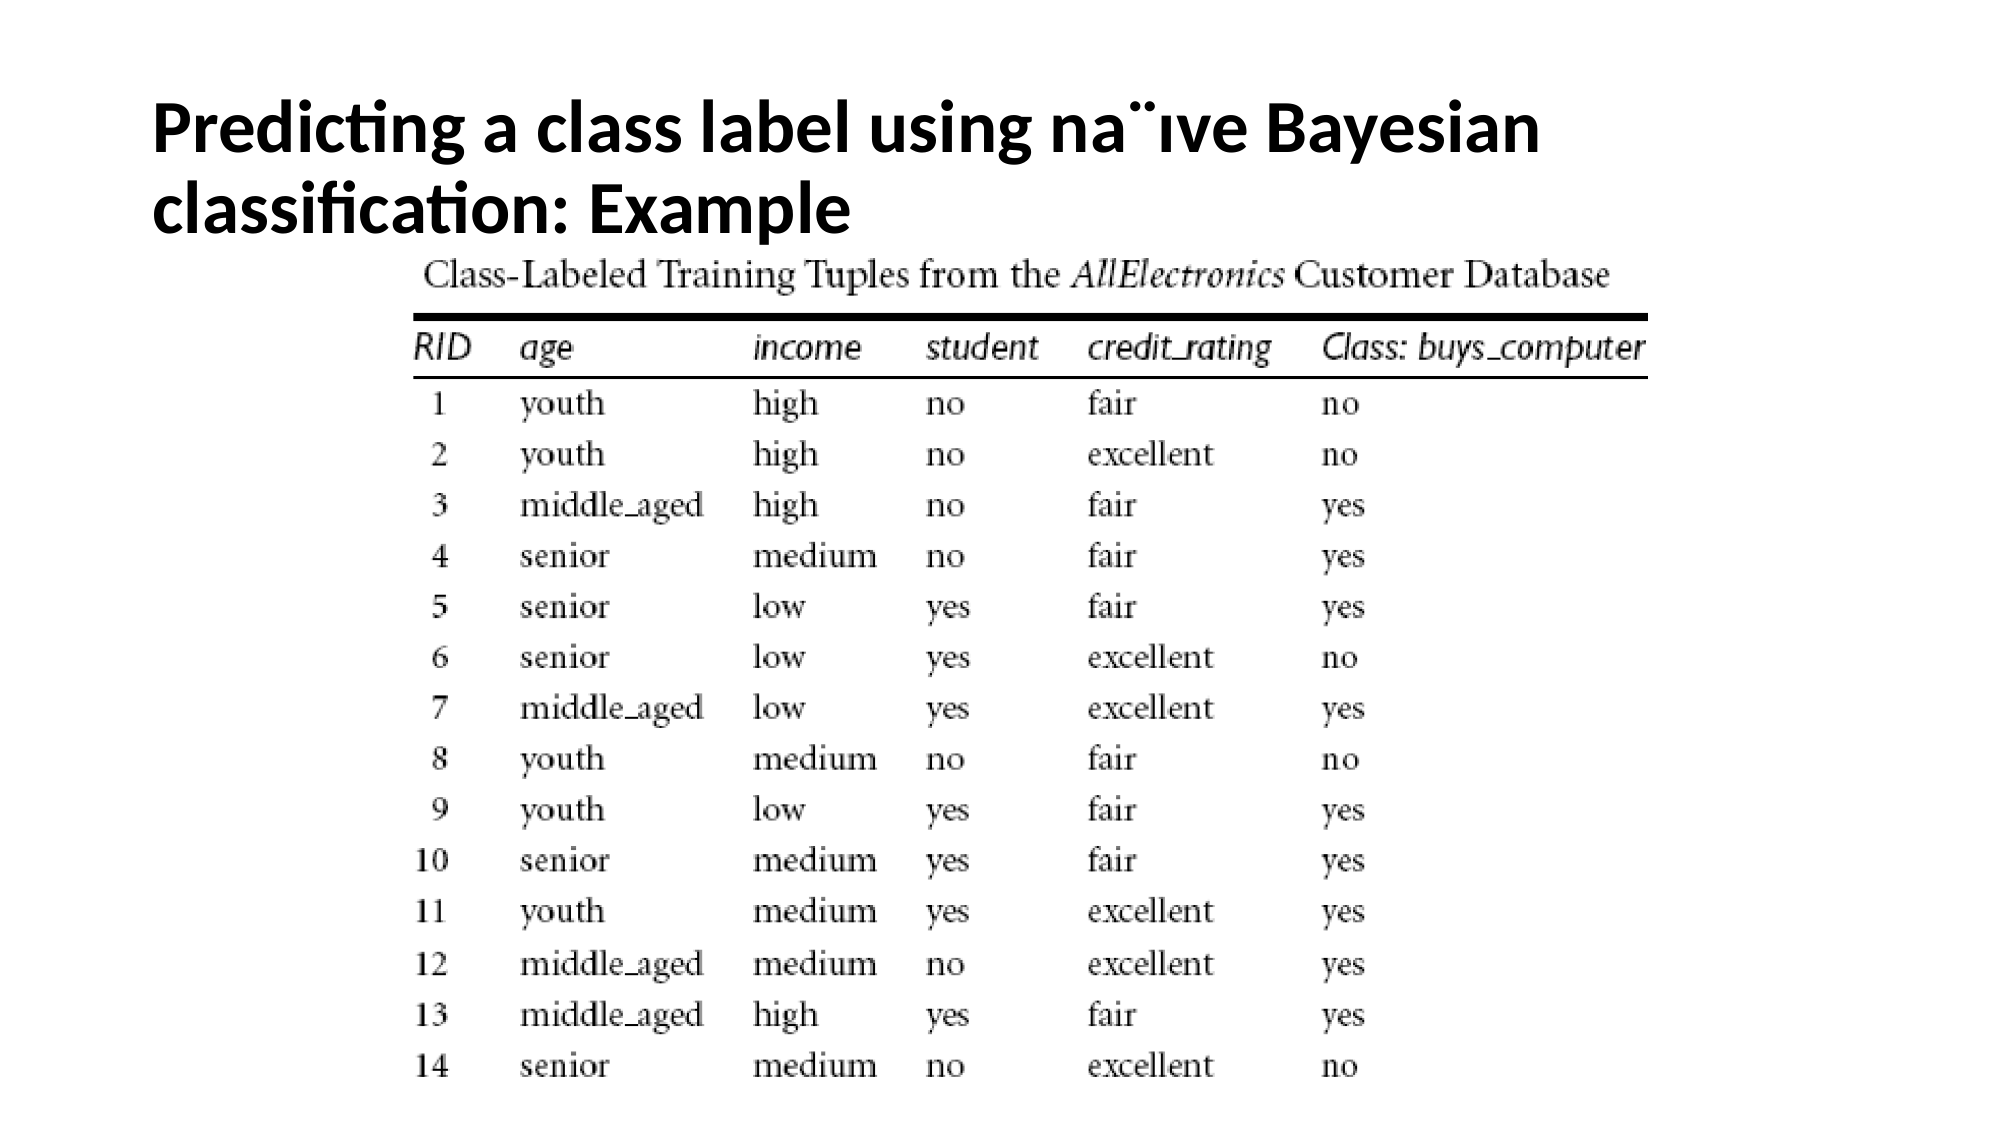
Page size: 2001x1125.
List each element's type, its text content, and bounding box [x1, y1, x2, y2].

title Predicting a class label using na¨ıve Bayesian classification: Example [137, 59, 1863, 278]
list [391, 258, 1648, 1081]
